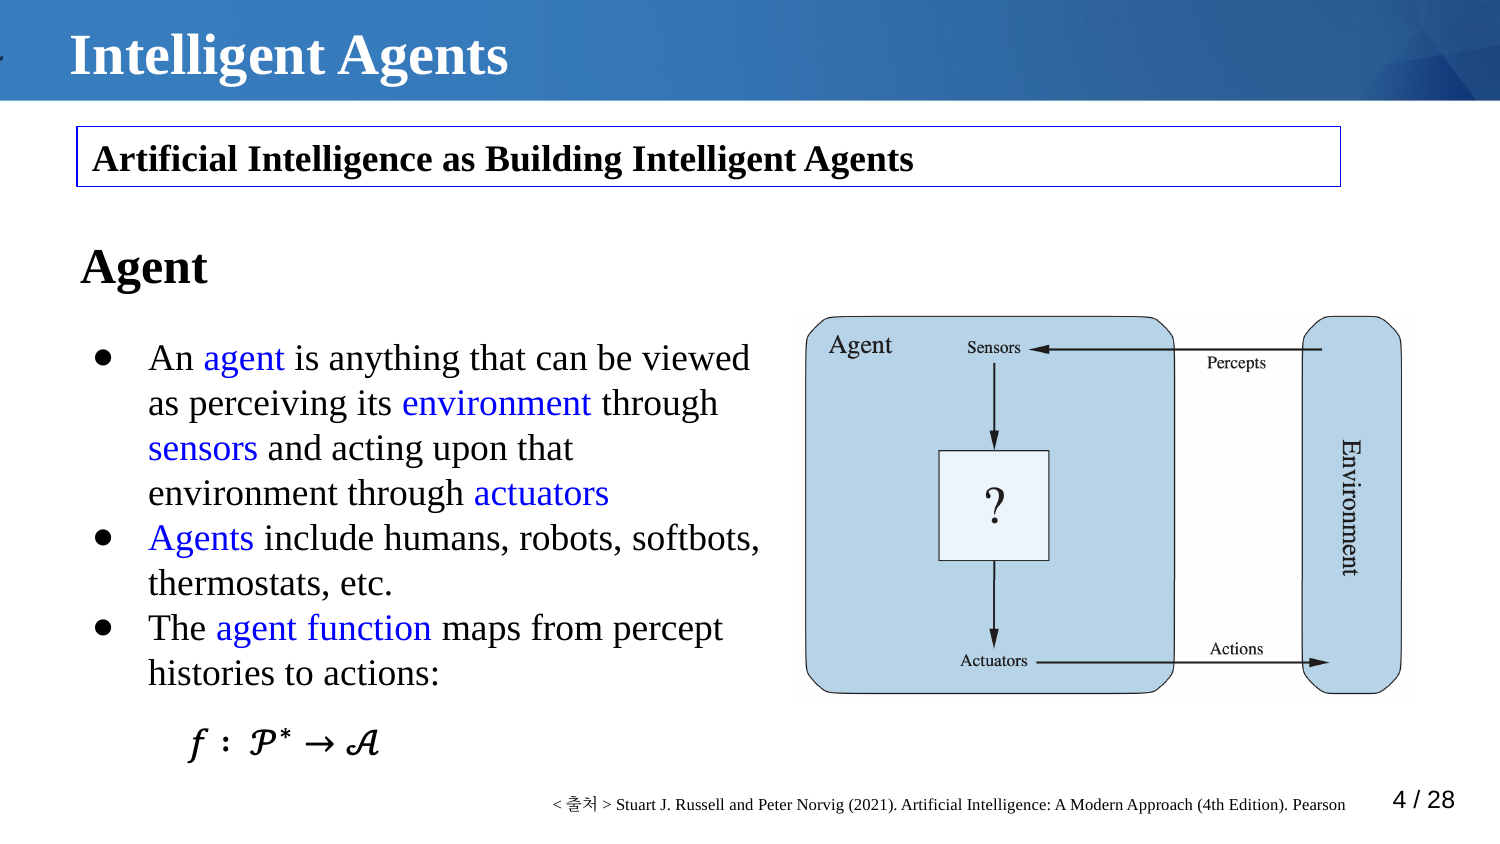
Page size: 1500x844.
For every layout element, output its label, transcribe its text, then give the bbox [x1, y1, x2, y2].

picture [797, 311, 1414, 704]
text_box [172, 710, 806, 777]
text_box Agent [64, 234, 774, 292]
picture [0, 0, 1500, 103]
text_box <출처> Stuart J. Russell and Peter Norvig (2021). Artificial Intelligence: A Modern Approach (4th Edition). Pearson [537, 786, 1406, 822]
text_box Intelligent Agents [54, 22, 1436, 80]
text_box An agent is anything that can be viewed as perceiving its environment through sensors and acting upon that environment through actuators Agents include humans, robots, softbots, thermostats, etc. The agent function maps from percept histories to actions: [58, 325, 781, 425]
text_box Artificial Intelligence as Building Intelligent Agents [76, 126, 1341, 187]
